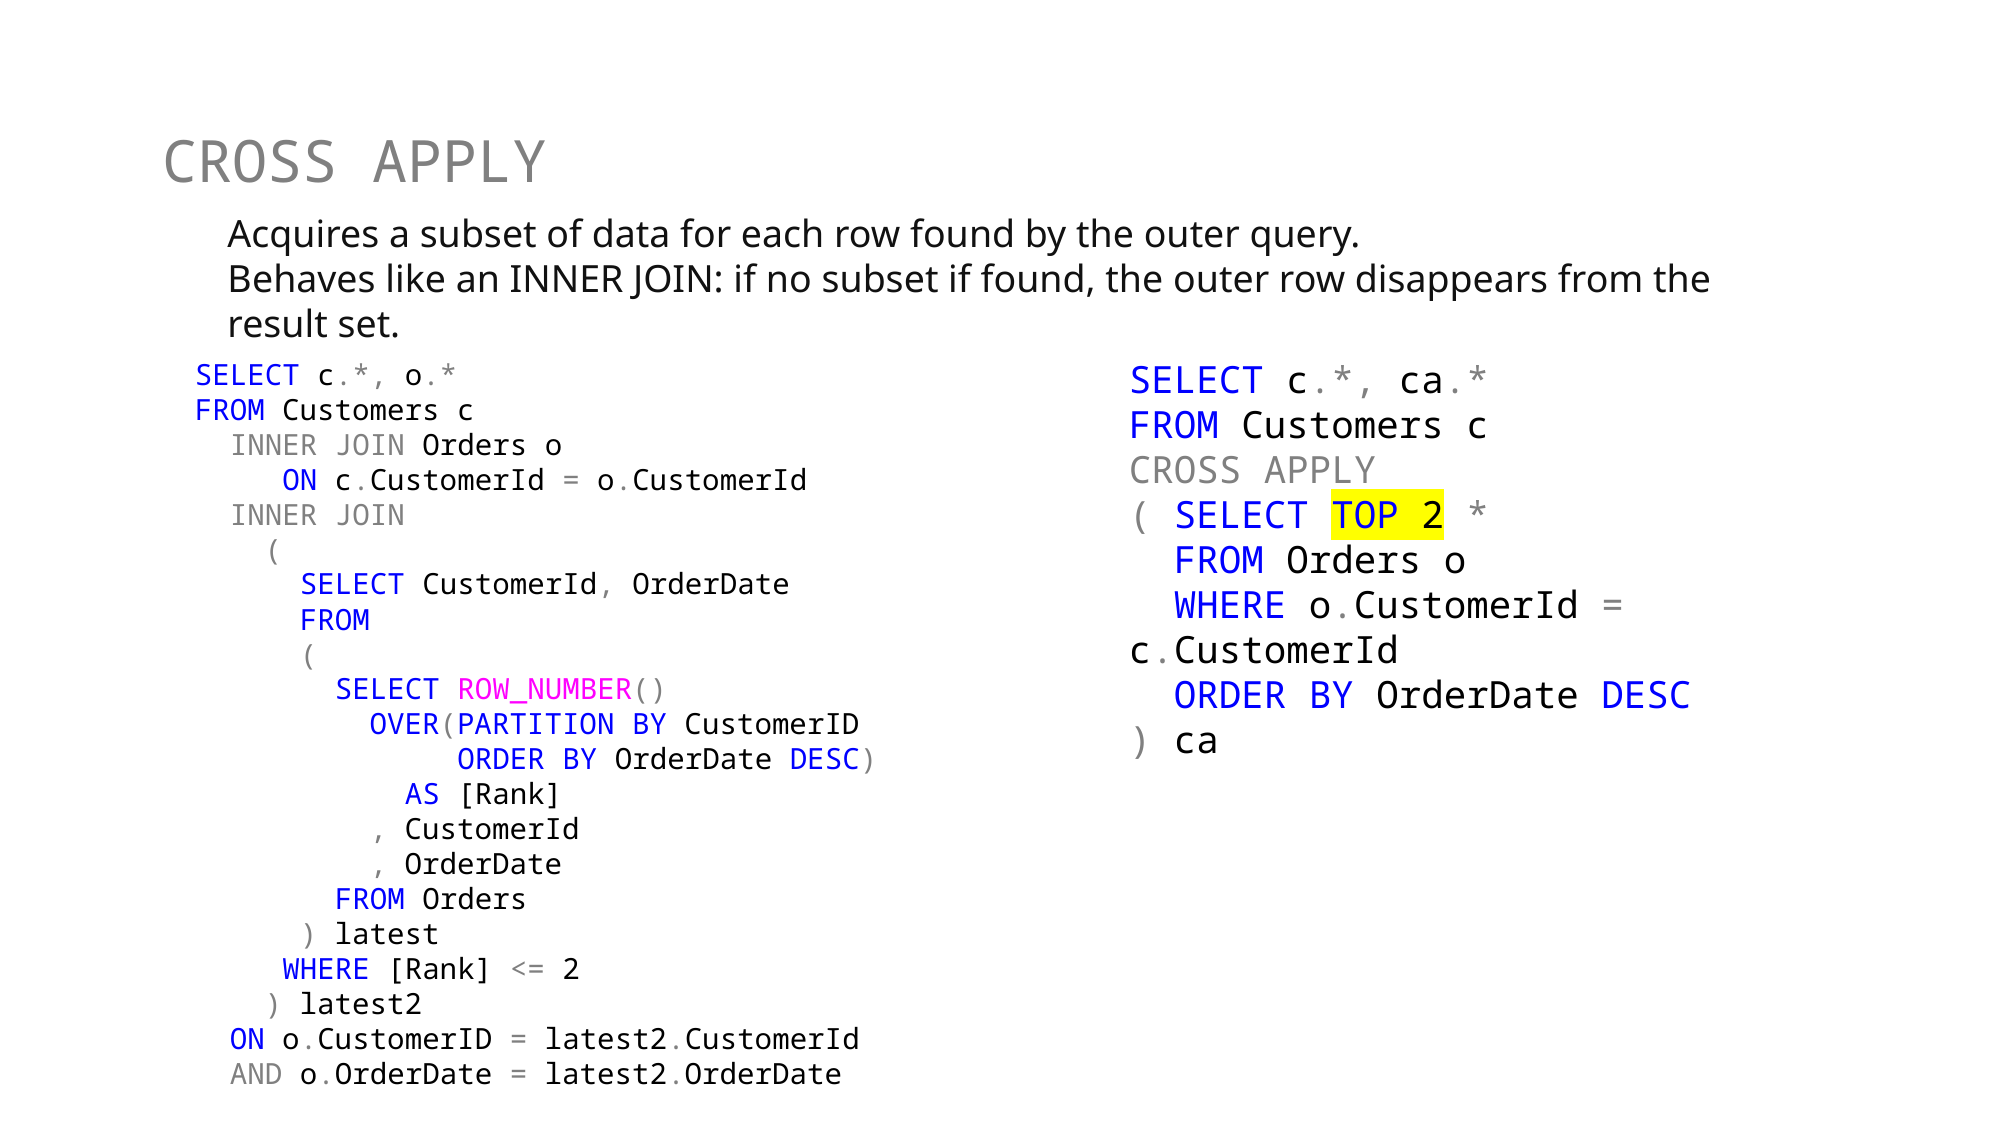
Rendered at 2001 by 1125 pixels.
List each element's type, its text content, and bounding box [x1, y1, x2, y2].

text_box SELECT c.*, ca.* FROM Customers c CROSS APPLY ( SELECT TOP 2 * FROM Orders o WHERE o.CustomerId = c.CustomerId ORDER BY OrderDate DESC ) ca [1114, 348, 1914, 769]
text_box CROSS APPLY [147, 116, 1596, 202]
text_box Acquires a subset of data for each row found by the outer query. Behaves like an INNER JOIN: if no subset if found, the outer row disappears from the result set. [212, 202, 1772, 353]
text_box SELECT c.*, o.* FROM Customers c INNER JOIN Orders o ON c.CustomerId = o.CustomerId INNER JOIN ( SELECT CustomerId, OrderDate FROM ( SELECT ROW_NUMBER() OVER(PARTITION BY CustomerID ORDER BY OrderDate DESC) AS [Rank] , CustomerId , OrderDate FROM Orders ) latest WHERE [Rank] <= 2 ) latest2 ON o.CustomerID = latest2.CustomerId AND o.OrderDate = latest2.OrderDate [179, 348, 1082, 1098]
